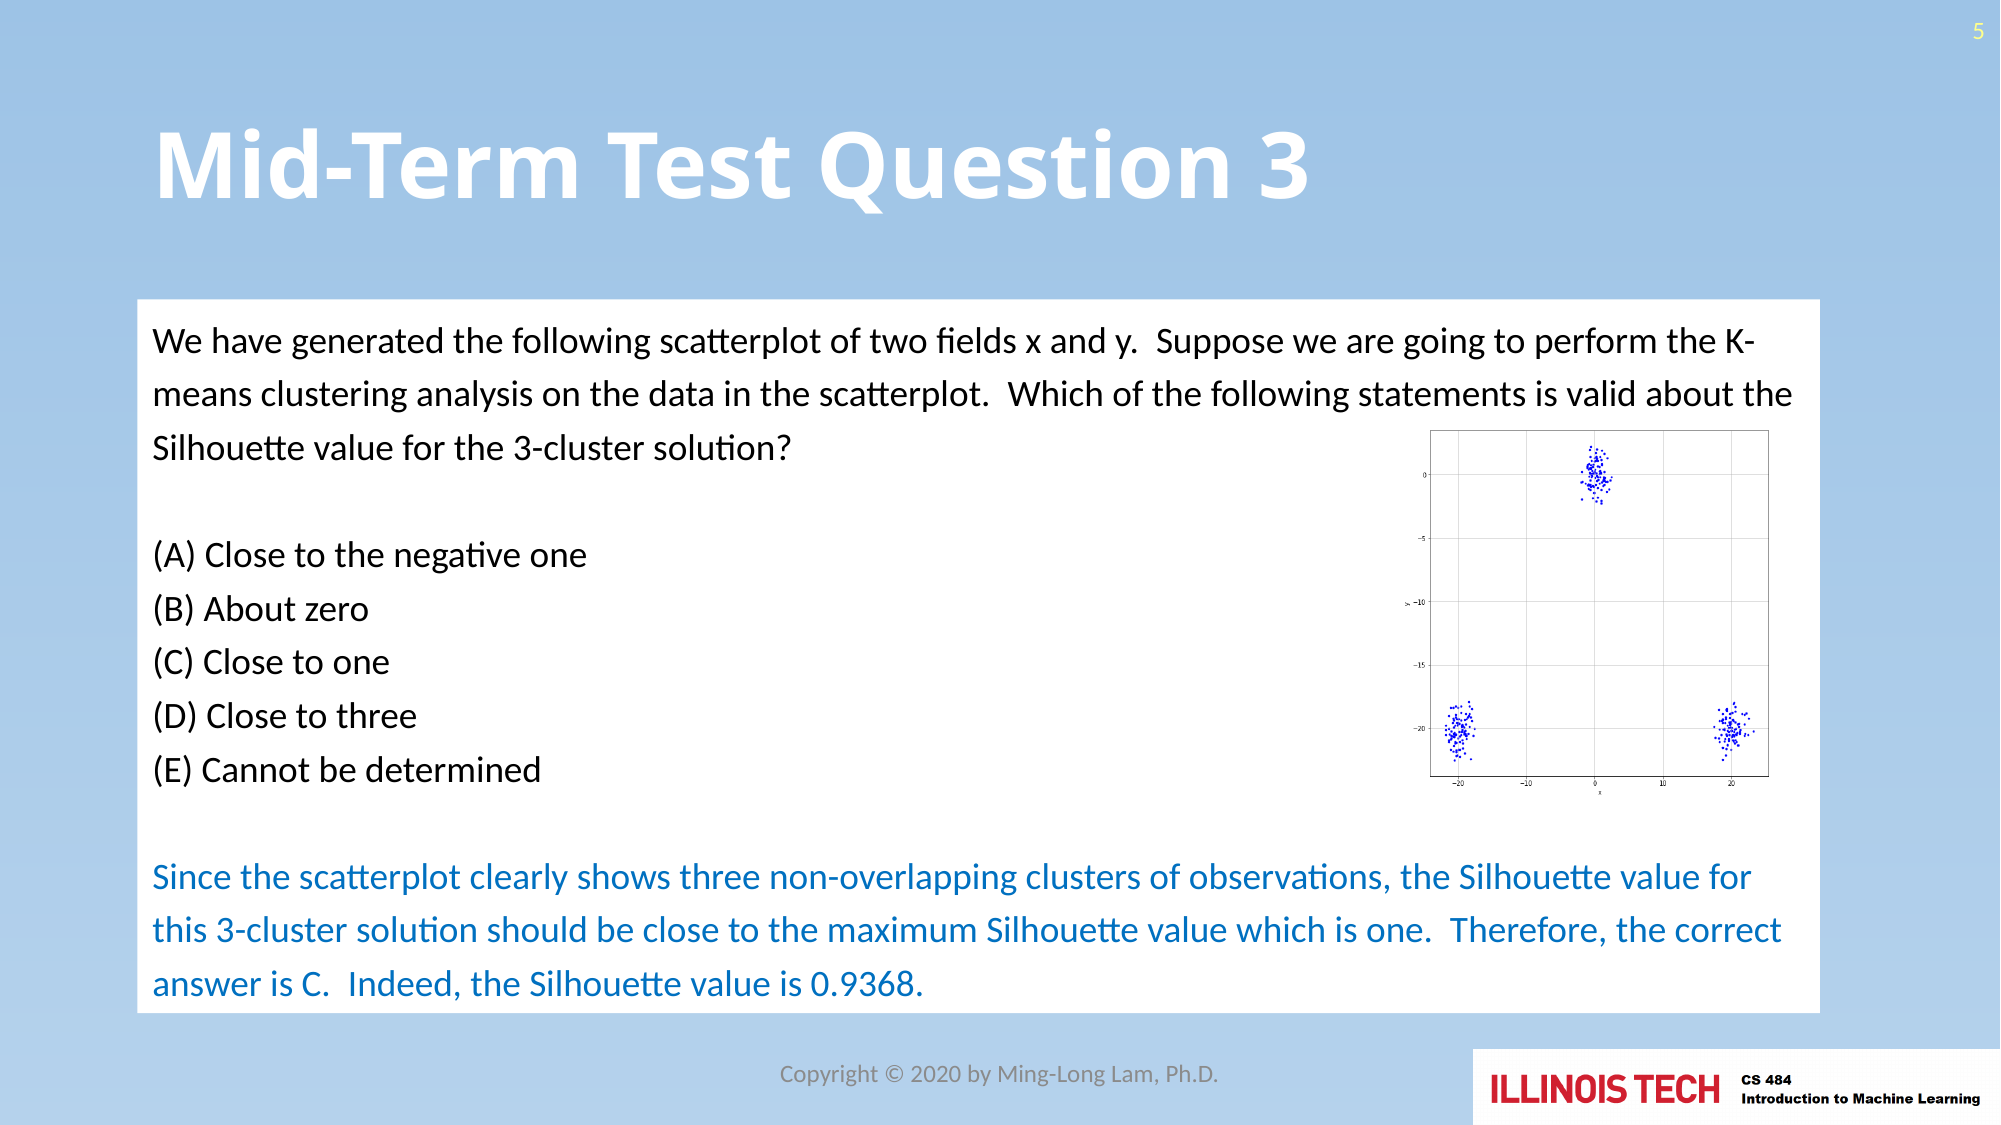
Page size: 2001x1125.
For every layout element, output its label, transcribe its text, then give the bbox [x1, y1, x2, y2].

picture [1399, 424, 1775, 800]
slide_number 5 [1550, 0, 2000, 60]
picture [1473, 1049, 2000, 1125]
title Mid-Term Test Question 3 [137, 59, 1863, 278]
footer Copyright © 2020 by Ming-Long Lam, Ph.D. [662, 1042, 1338, 1103]
list We have generated the following scatterplot of two fields x and y. Suppose we are going to perform the K-means clustering analysis on the data in the scatterplot. Which of the following statements is valid about the Silhouette value for the 3-cluster solution? (A) Close to the negative one (B) About zero (C) Close to one (D) Close to three (E) Cannot be determined Since the scatterplot clearly shows three non-overlapping clusters of observations, the Silhouette value for this 3-cluster solution should be close to the maximum Silhouette value which is one. Therefore, the correct answer is C. Indeed, the Silhouette value is 0.9368. [137, 299, 1820, 1014]
